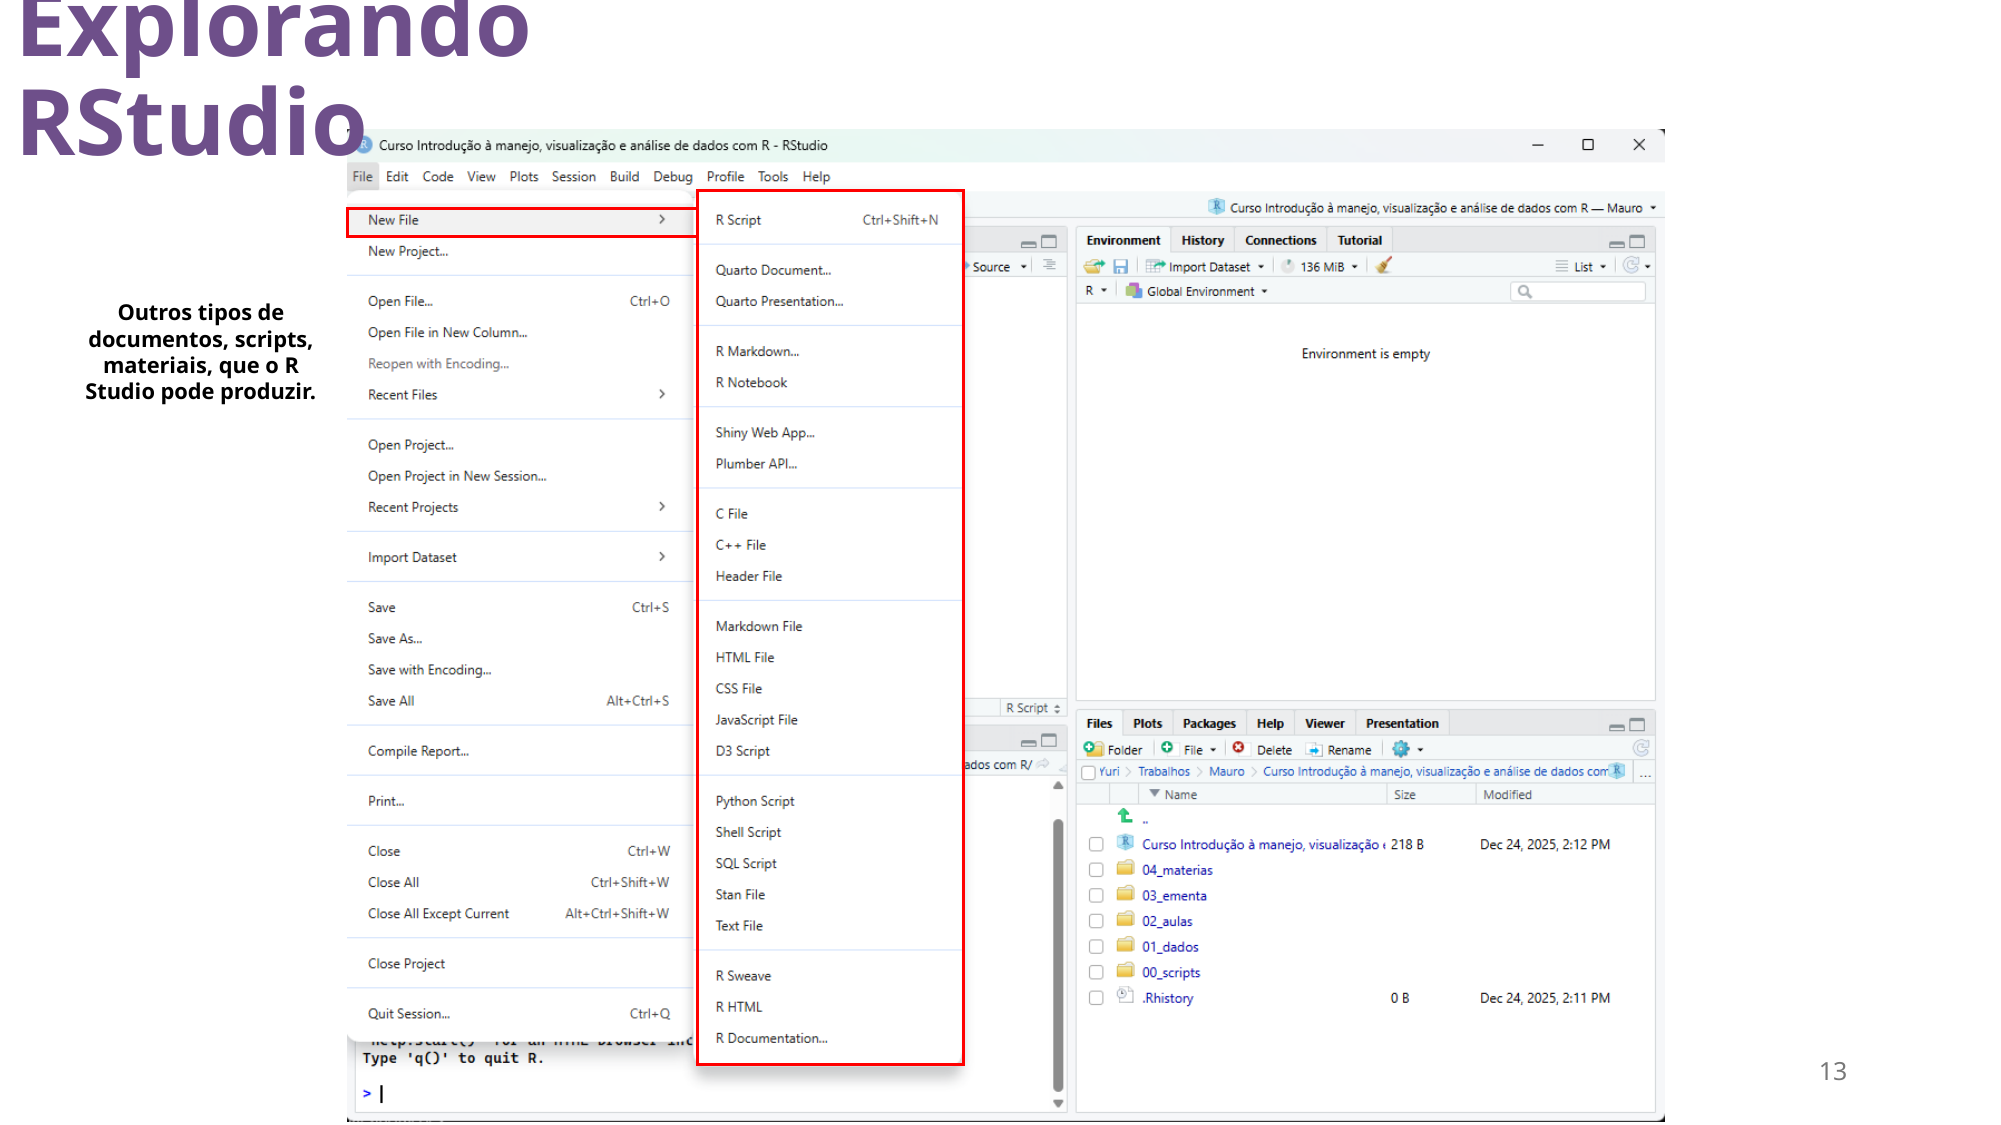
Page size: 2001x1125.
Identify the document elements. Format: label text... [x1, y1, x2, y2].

slide_number 13 [1666, 1042, 1863, 1103]
picture [347, 128, 1666, 1123]
text_box Outros tipos de documentos, scripts, materiais, que o R Studio pode produzir. [54, 291, 347, 412]
title Explorando RStudio [0, 0, 906, 153]
